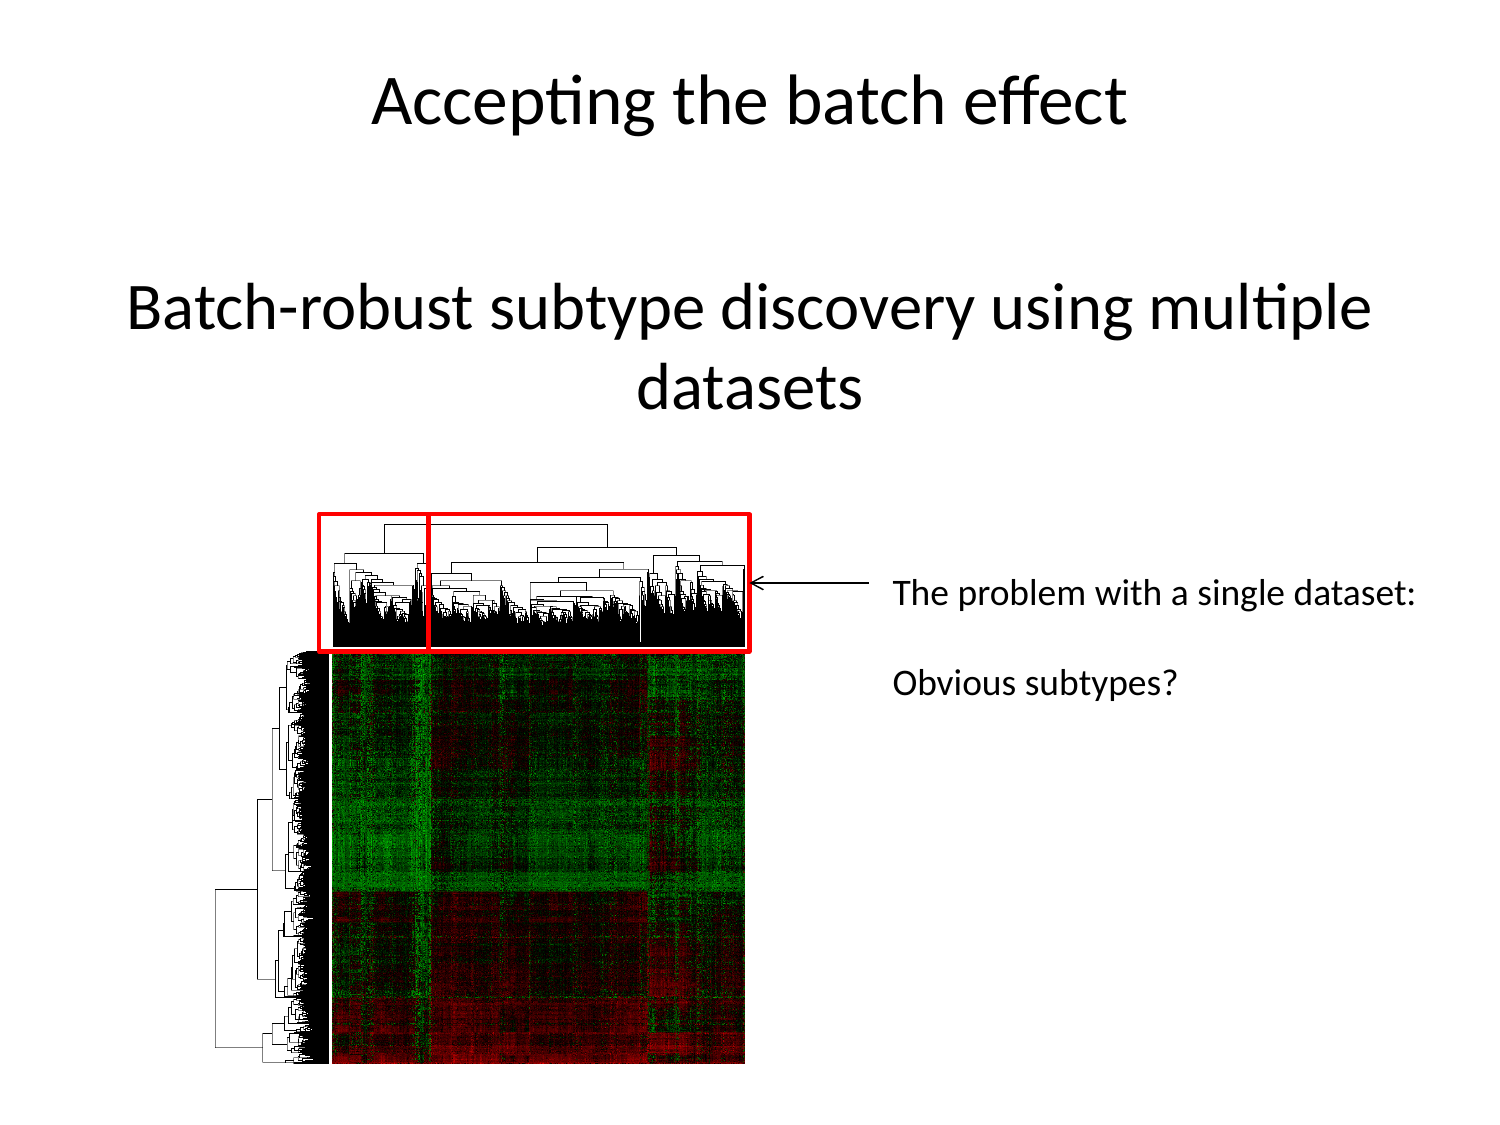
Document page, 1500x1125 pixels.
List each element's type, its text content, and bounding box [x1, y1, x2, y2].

title Accepting the batch effect [75, 45, 1425, 233]
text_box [199, 513, 1473, 1068]
list Batch-robust subtype discovery using multiple datasets [75, 255, 1425, 447]
